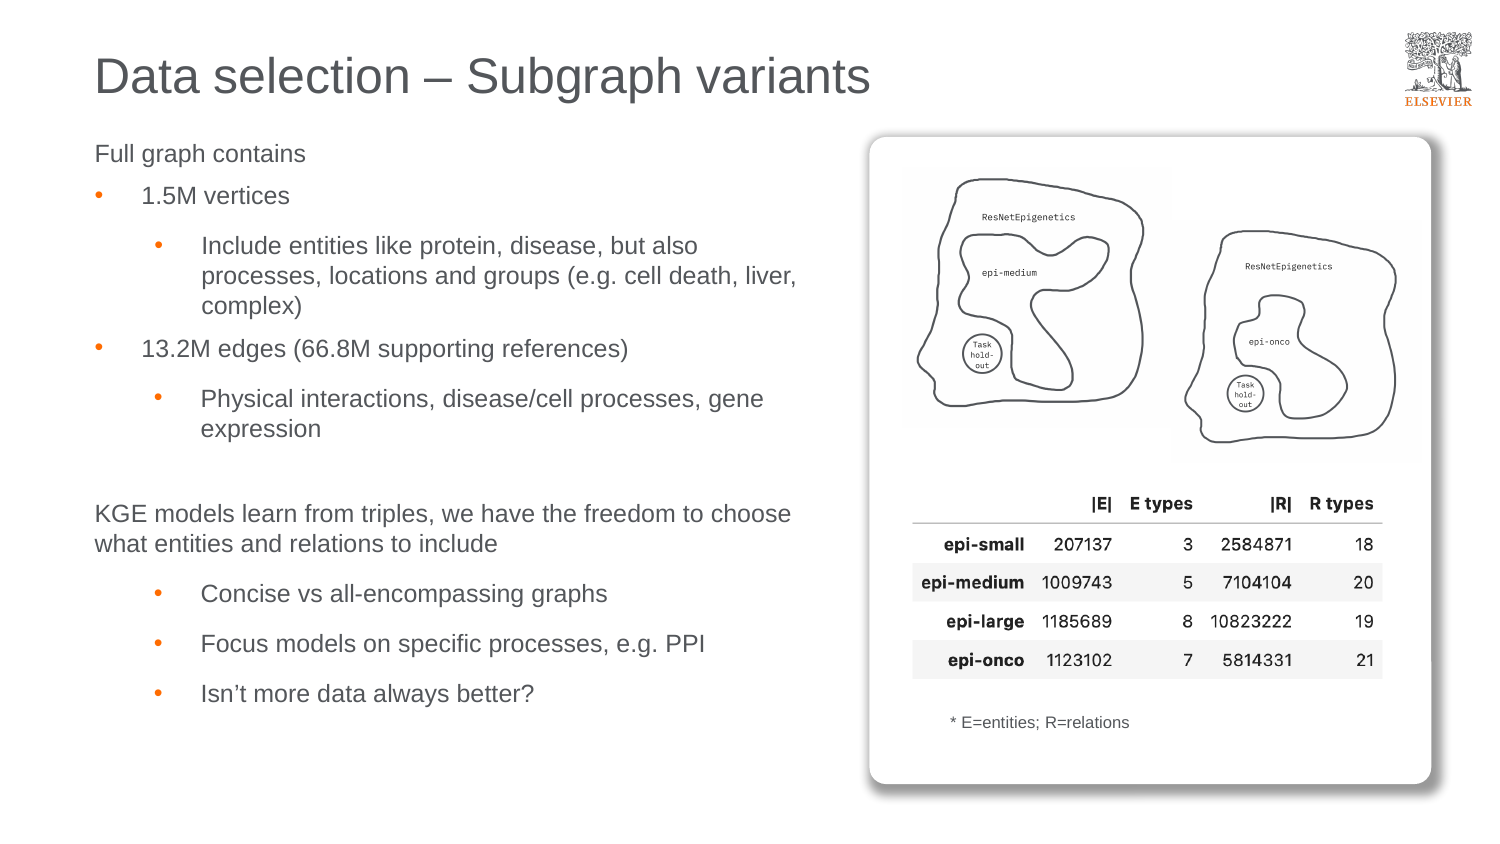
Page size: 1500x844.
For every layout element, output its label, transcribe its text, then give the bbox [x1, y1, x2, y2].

text_box * E=entities; R=relations [935, 704, 1378, 739]
list Full graph contains 1.5M vertices Include entities like protein, disease, but also processes, locations and groups (e.g. cell death, liver, complex) 13.2M edges (66.8M supporting references) Physical interactions, disease/cell processes, gene expression KGE models learn from triples, we have the freedom to choose what entities and relations to include Concise vs all-encompassing graphs Focus models on specific processes, e.g. PPI Isn’t more data always better? [94, 137, 817, 812]
text_box [868, 135, 1433, 786]
title Data selection – Subgraph variants [94, 32, 1378, 115]
picture [1405, 32, 1472, 106]
picture [902, 484, 1398, 691]
picture [902, 167, 1422, 463]
